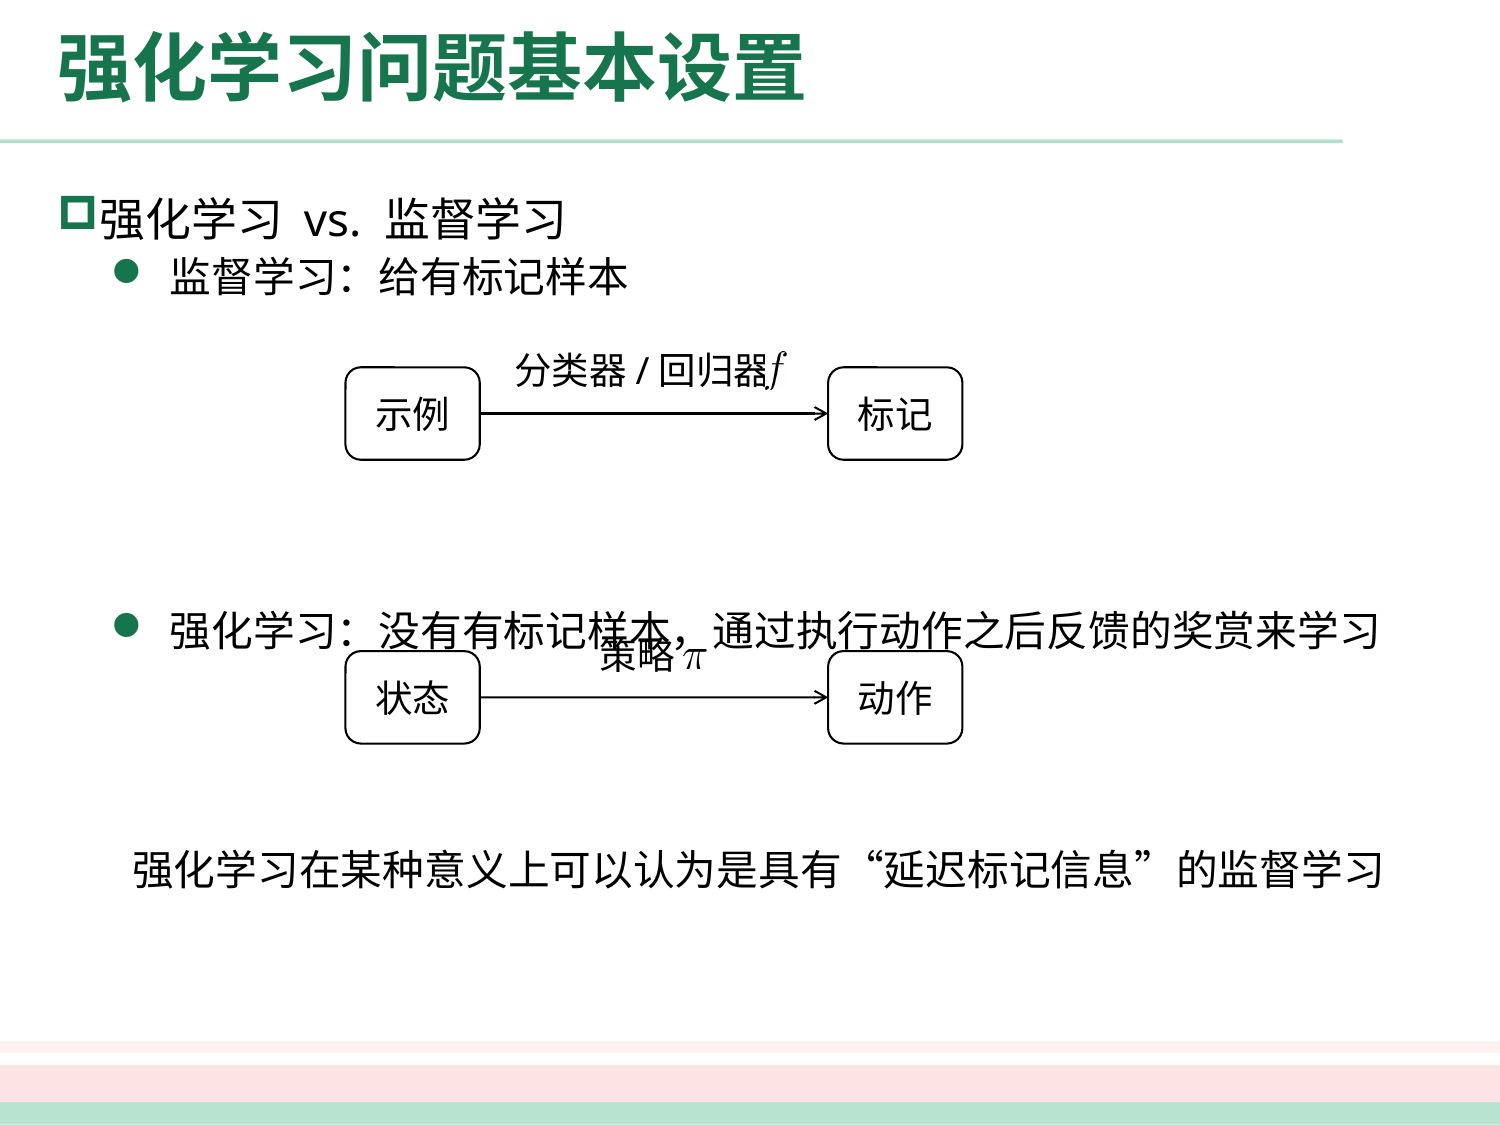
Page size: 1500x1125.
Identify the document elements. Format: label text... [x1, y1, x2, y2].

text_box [763, 347, 789, 393]
text_box 强化学习在某种意义上可以认为是具有“延迟标记信息”的监督学习 [42, 836, 1428, 902]
text_box 分类器/回归器 [499, 339, 907, 400]
text_box 状态 [344, 650, 481, 745]
picture [0, 0, 1500, 1125]
text_box 标记 [827, 366, 964, 461]
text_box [682, 646, 709, 681]
text_box 动作 [827, 685, 964, 745]
text_box 策略 [584, 624, 993, 685]
title 强化学习问题基本设置 [42, 7, 1337, 136]
list 强化学习 vs. 监督学习 监督学习：给有标记样本 强化学习：没有有标记样本，通过执行动作之后反馈的奖赏来学习 [42, 189, 1478, 1018]
text_box 示例 [344, 366, 481, 461]
